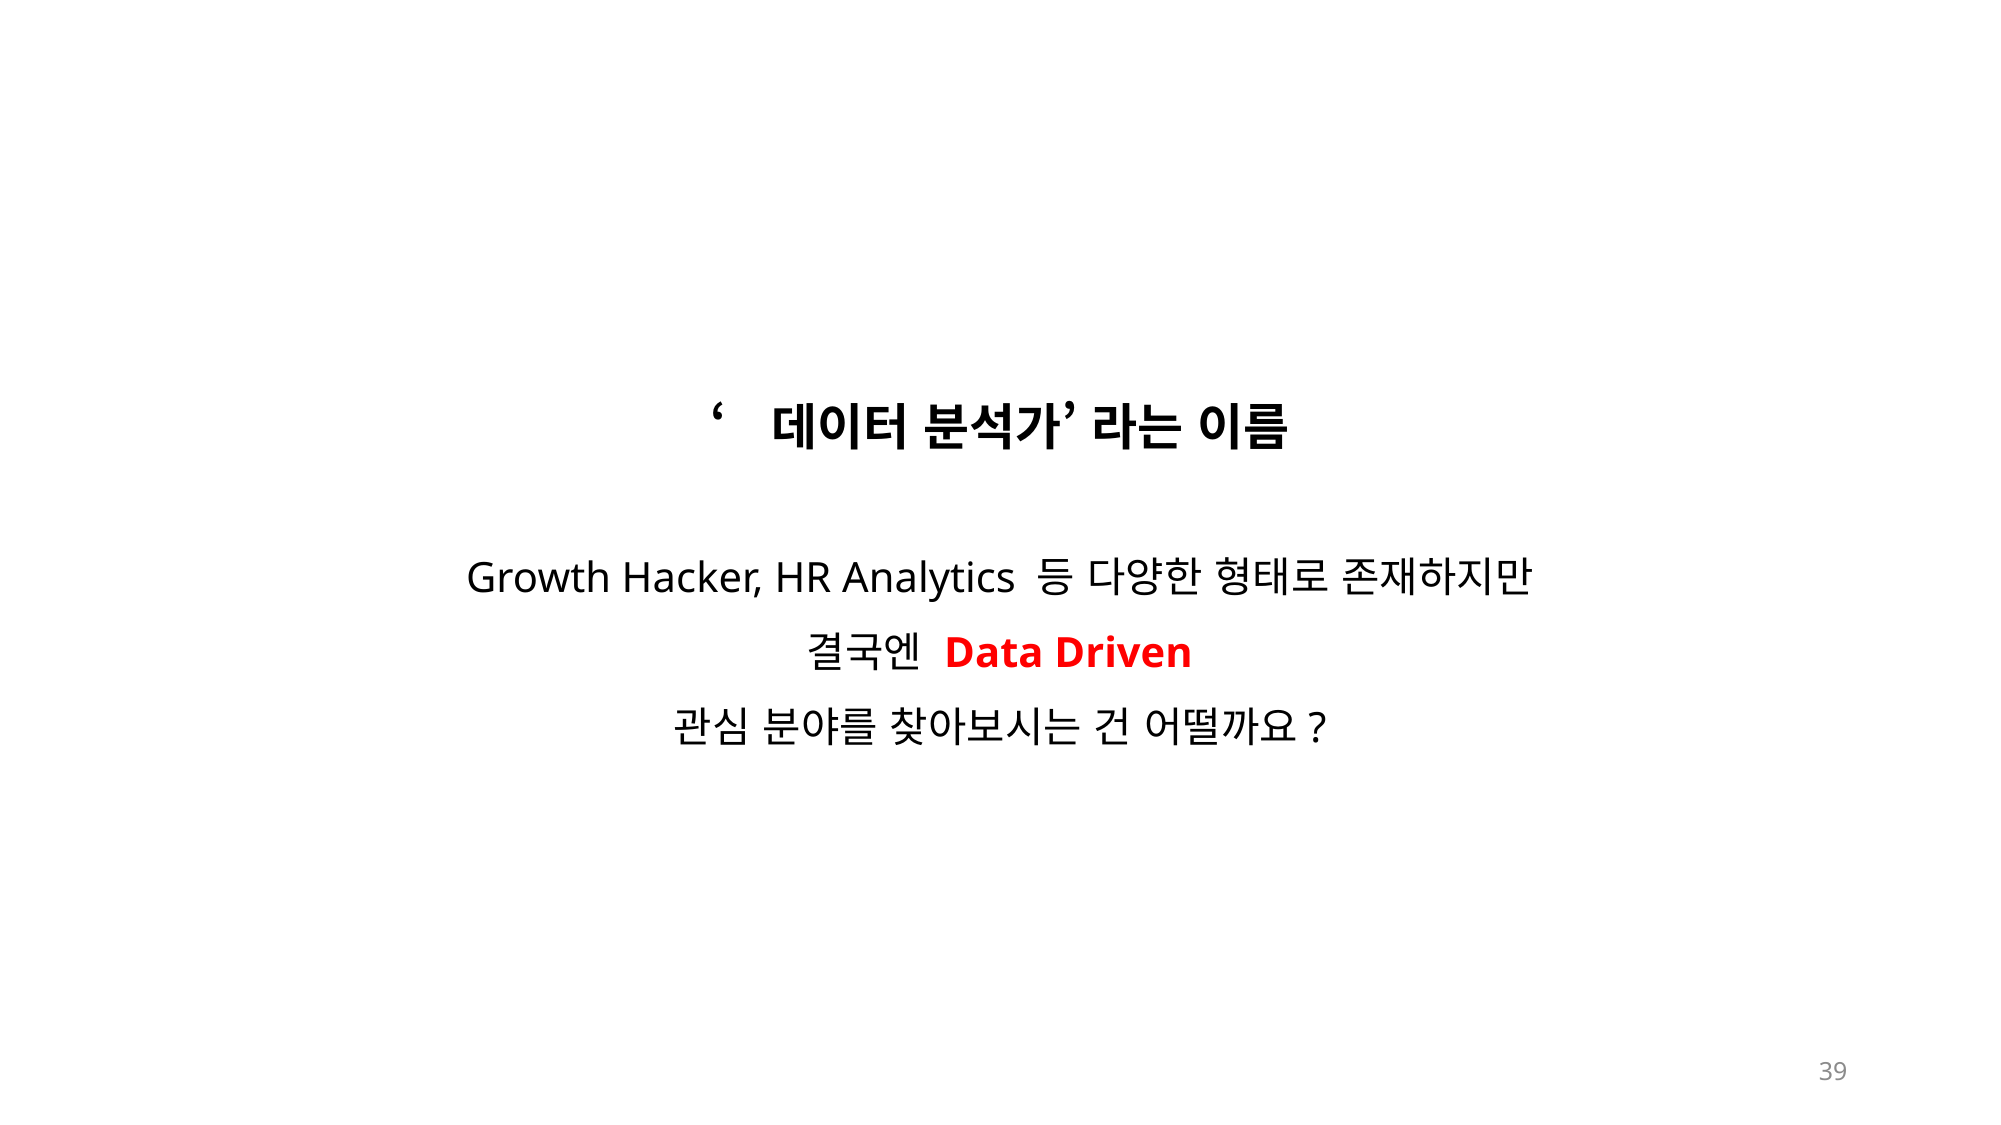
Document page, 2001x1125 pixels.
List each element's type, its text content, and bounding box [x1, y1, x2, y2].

slide_number 39 [1412, 1042, 1863, 1103]
text_box ‘데이터 분석가’ 라는 이름 Growth Hacker, HR Analytics 등 다양한 형태로 존재하지만 결국엔 Data Driven 관심 분야를 찾아보시는 건 어떨까요? [0, 388, 2000, 758]
